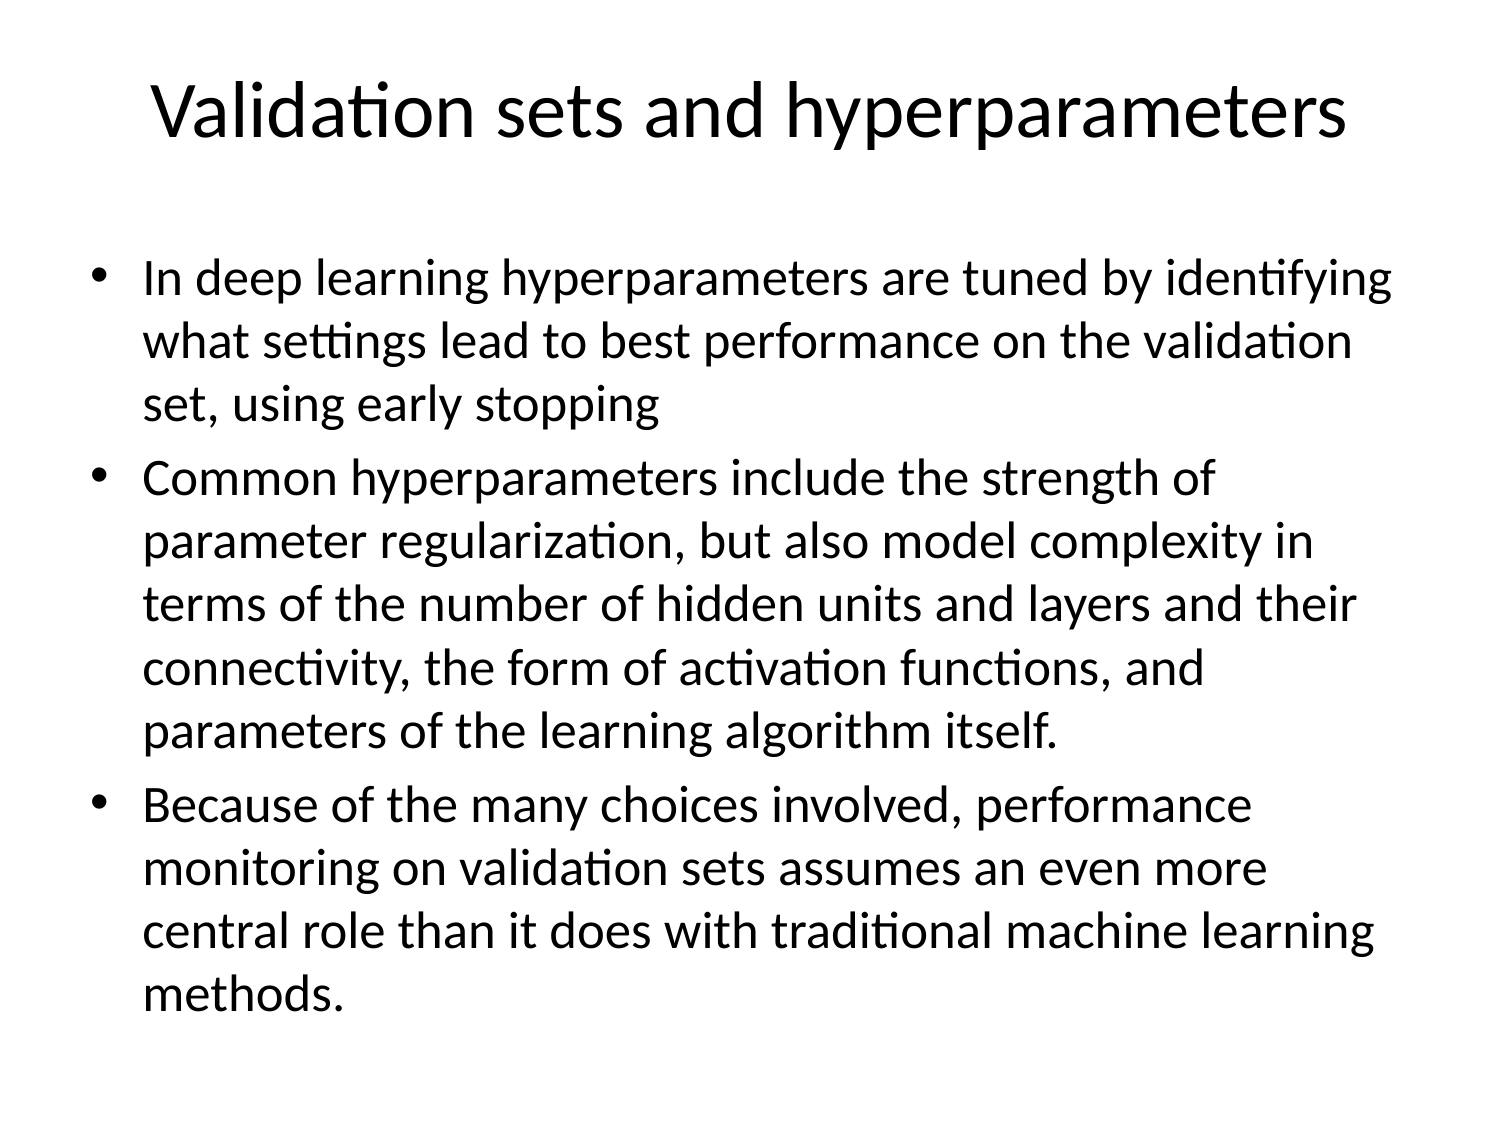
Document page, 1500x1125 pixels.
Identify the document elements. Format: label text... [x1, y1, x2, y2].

list In deep learning hyperparameters are tuned by identifying what settings lead to best performance on the validation set, using early stopping Common hyperparameters include the strength of parameter regularization, but also model complexity in terms of the number of hidden units and layers and their connectivity, the form of activation functions, and parameters of the learning algorithm itself. Because of the many choices involved, performance monitoring on validation sets assumes an even more central role than it does with traditional machine learning methods. [75, 235, 1425, 1036]
title Validation sets and hyperparameters [75, 11, 1425, 200]
